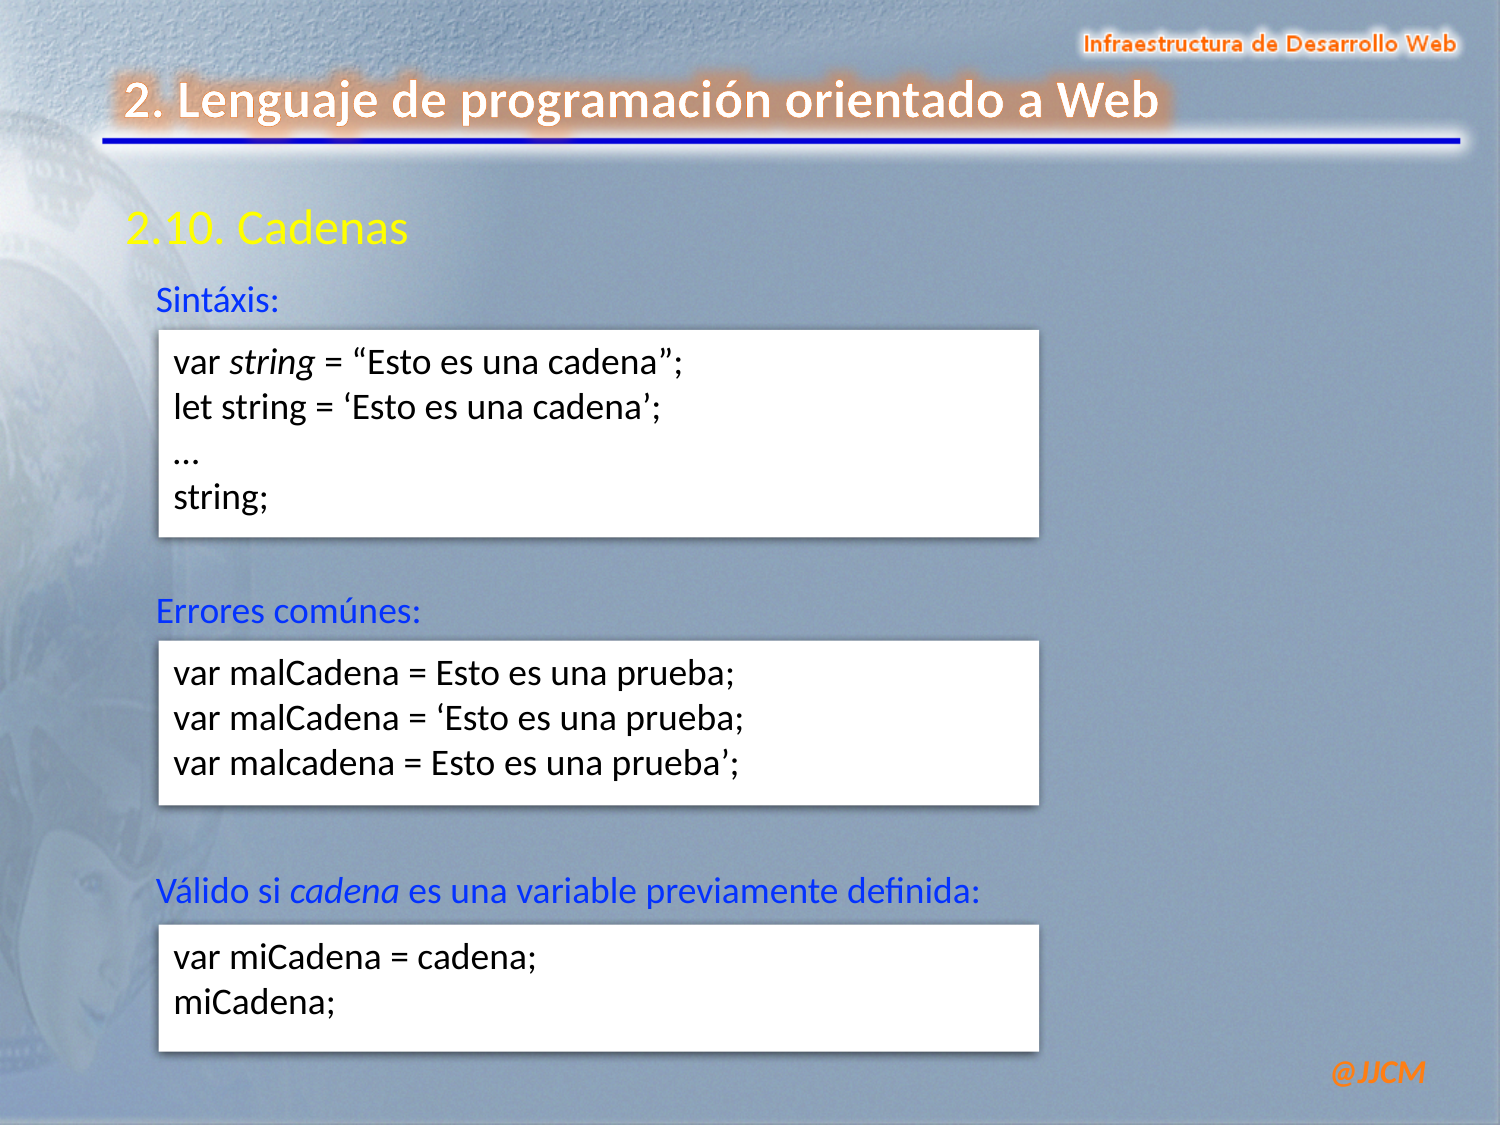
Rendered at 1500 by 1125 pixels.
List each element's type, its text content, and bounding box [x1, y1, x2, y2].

text_box Errores comúnes: [141, 578, 1040, 638]
picture [0, 0, 1500, 1125]
text_box 2.10. Cadenas [110, 186, 425, 262]
text_box Válido si cadena es una variable previamente definida: [141, 858, 1040, 919]
text_box Sintáxis: [141, 267, 1040, 328]
text_box var malCadena = Esto es una prueba; var malCadena = ‘Esto es una prueba; var malcadena = Esto es una prueba’; [158, 640, 1040, 806]
text_box var string = “Esto es una cadena”; let string = ‘Esto es una cadena’; … string; [158, 329, 1040, 538]
text_box var miCadena = cadena; miCadena; [158, 924, 1040, 1052]
